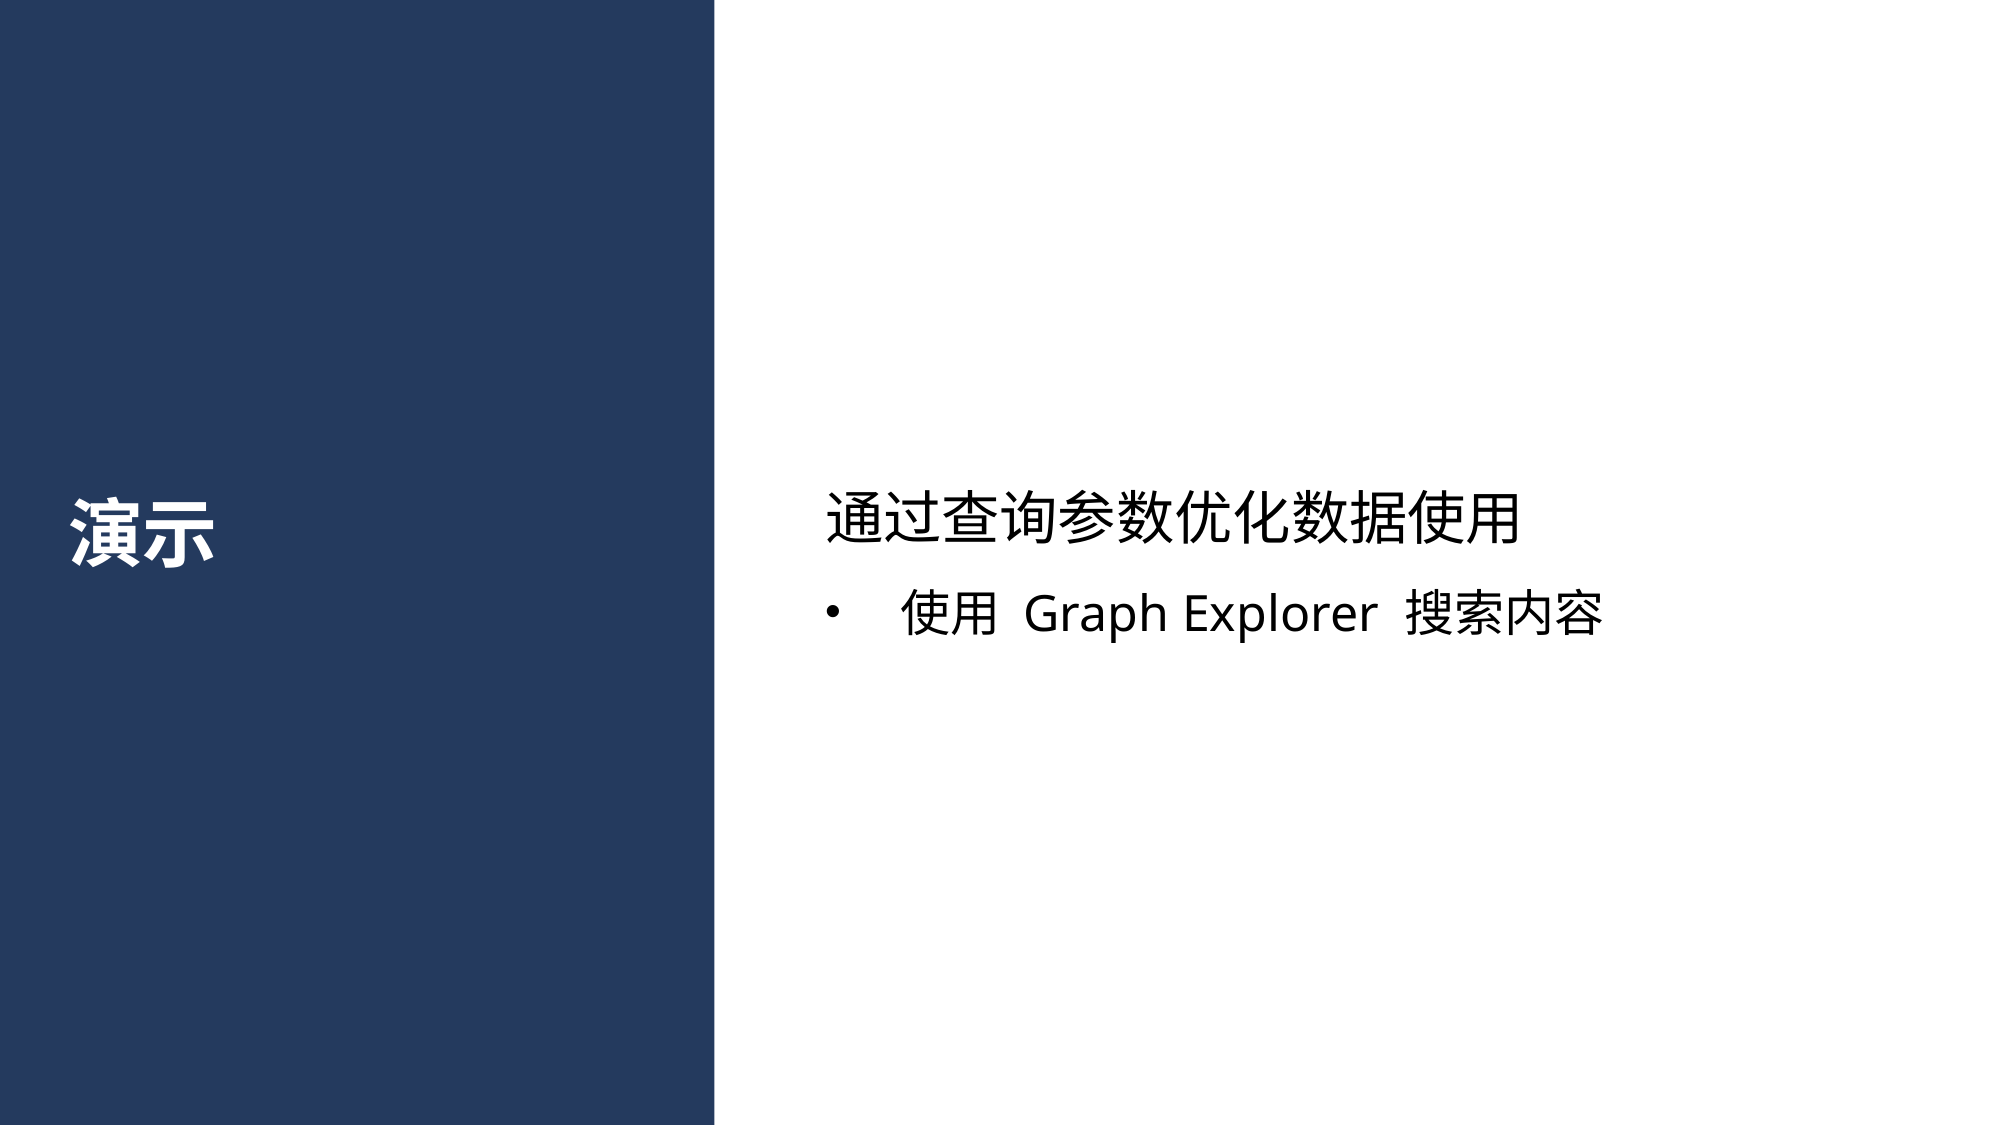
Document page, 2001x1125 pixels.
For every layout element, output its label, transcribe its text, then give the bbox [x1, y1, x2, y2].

title 演示 [68, 485, 591, 577]
text_box 通过查询参数优化数据使用 使用 Graph Explorer 搜索内容 [825, 446, 1991, 642]
